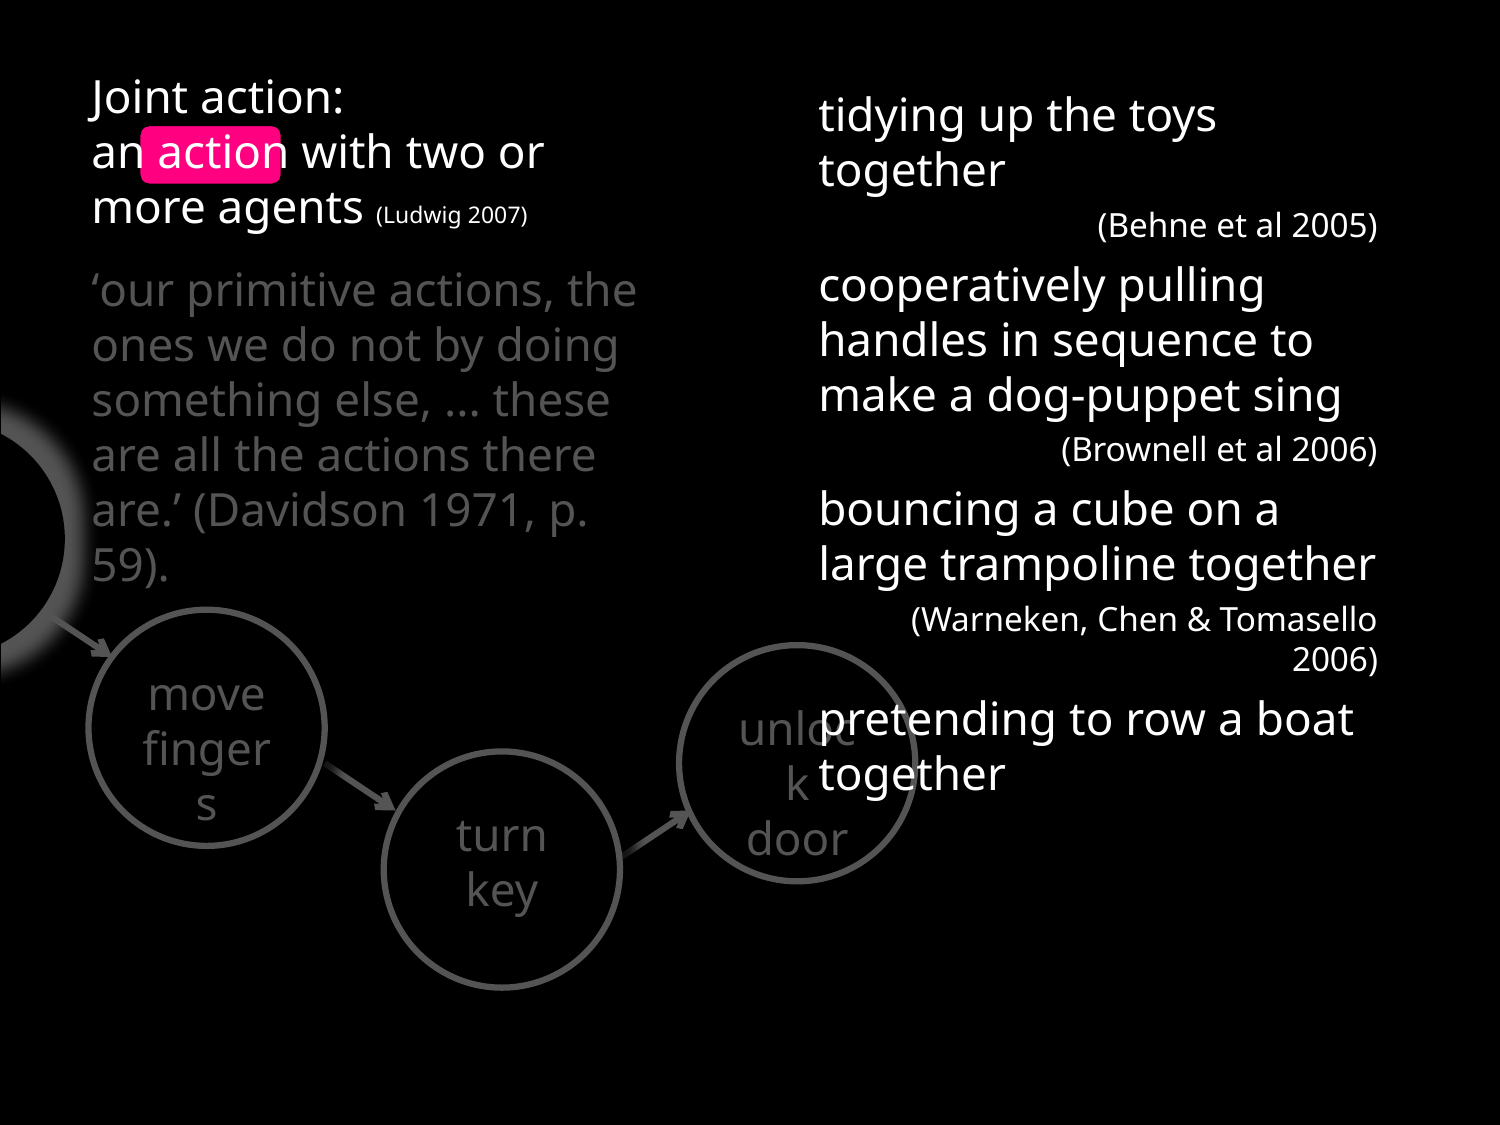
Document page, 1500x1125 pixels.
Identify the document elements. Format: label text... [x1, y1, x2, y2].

text_box [0, 243, 987, 1125]
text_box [324, 762, 396, 811]
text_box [619, 810, 692, 858]
text_box tidying up the toys together (Behne et al 2005) cooperatively pulling handles in sequence to make a dog-puppet sing (Brownell et al 2006) bouncing a cube on a large trampoline together (Warneken, Chen & Tomasello 2006) pretending to row a boat together [803, 78, 1393, 807]
text_box Joint action: an action with two or more agents (Ludwig 2007) ‘our primitive actions, the ones we do not by doing something else, ... these are all the actions there are.’ (Davidson 1971, p. 59). [76, 60, 668, 243]
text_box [40, 609, 113, 658]
